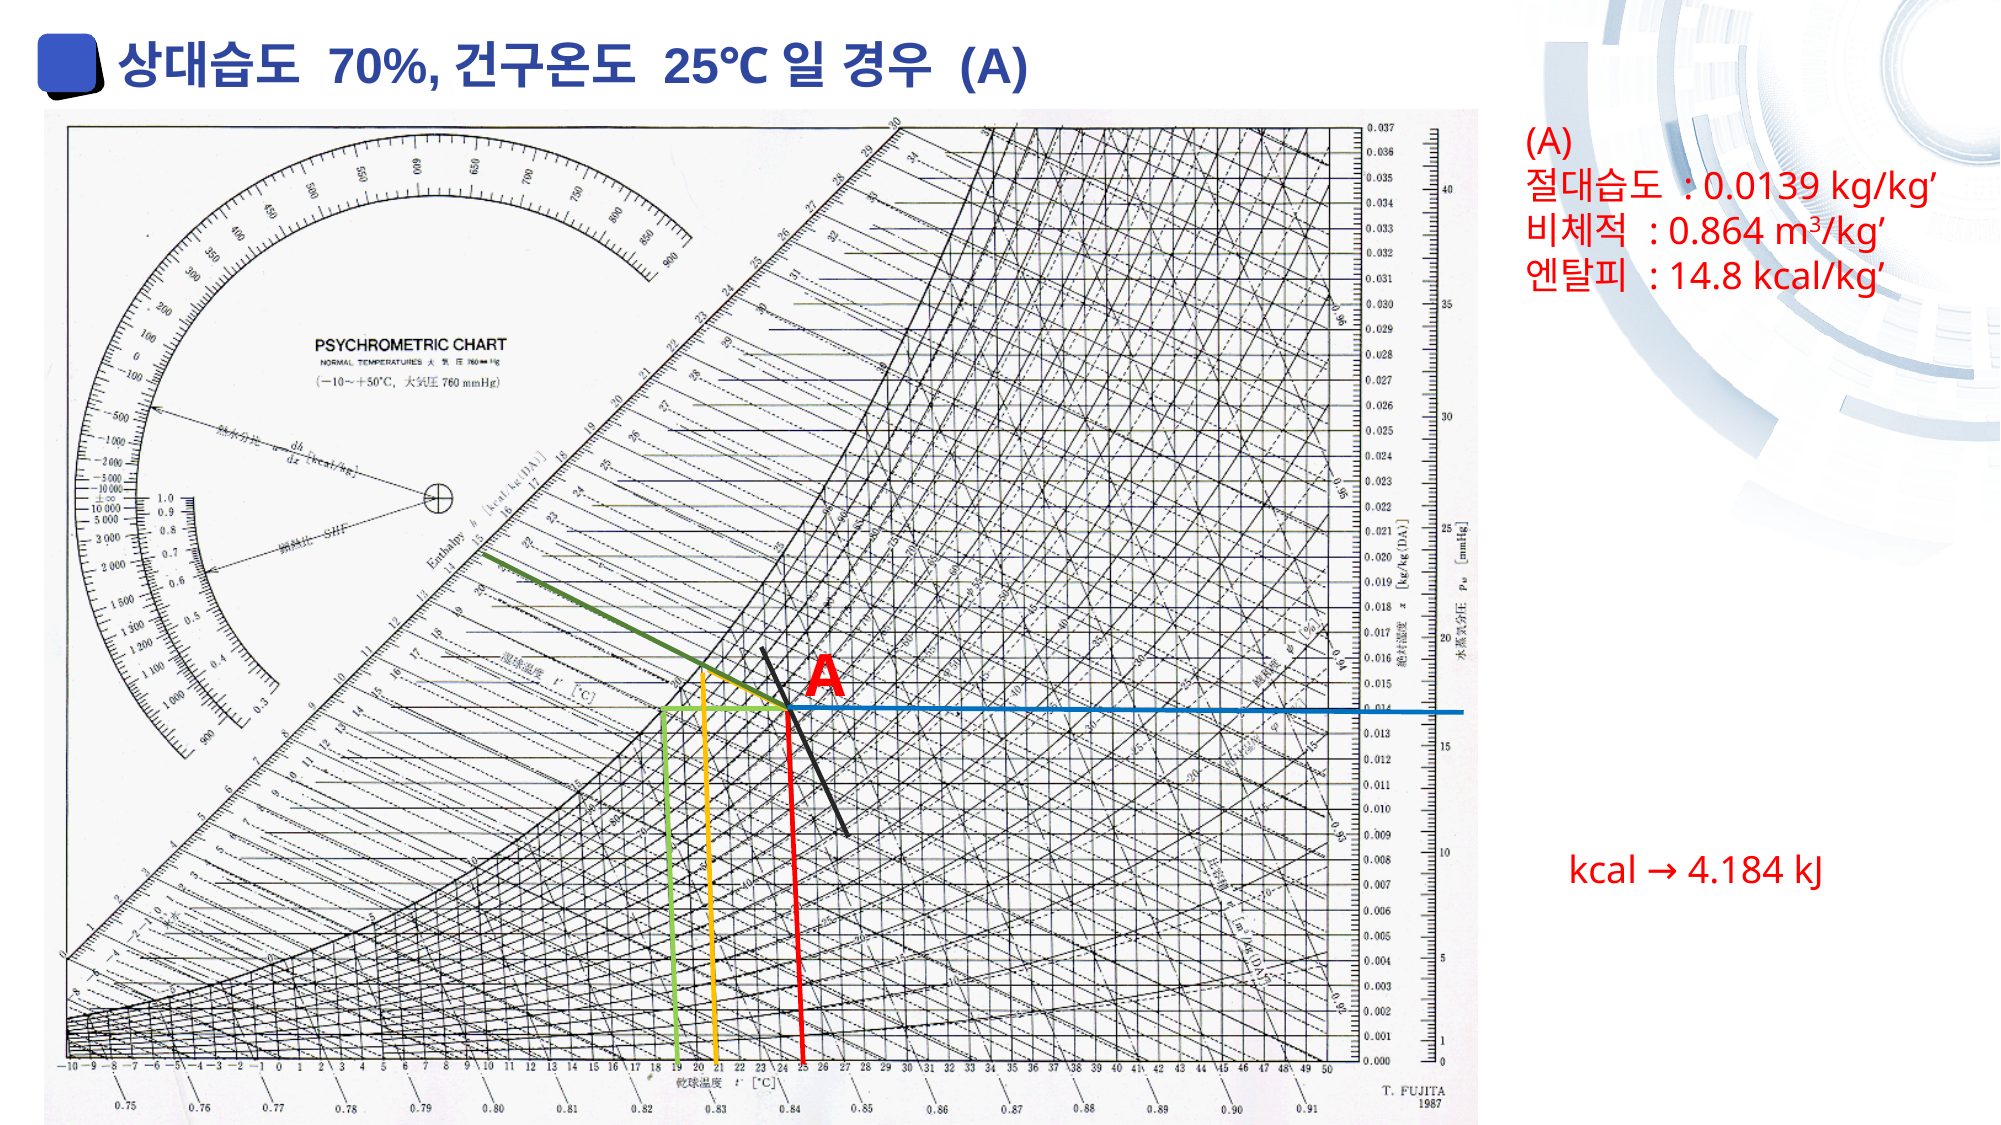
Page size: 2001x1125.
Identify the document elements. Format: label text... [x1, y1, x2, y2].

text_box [787, 707, 1464, 713]
text_box 상대습도 70%,건구온도 25℃일 경우 (A) [76, 26, 1200, 101]
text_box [787, 838, 804, 1065]
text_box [702, 672, 717, 1065]
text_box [761, 646, 849, 838]
text_box kcal → 4.184 kJ [1553, 838, 1840, 898]
picture [44, 109, 1478, 1125]
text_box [482, 553, 788, 708]
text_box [37, 33, 102, 98]
text_box (A) 절대습도 : 0.0139 kg/kg’ 비체적 : 0.864 m3/kg’ 엔탈피 : 14.8 kcal/kg’ [1510, 109, 1952, 305]
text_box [663, 712, 678, 1065]
